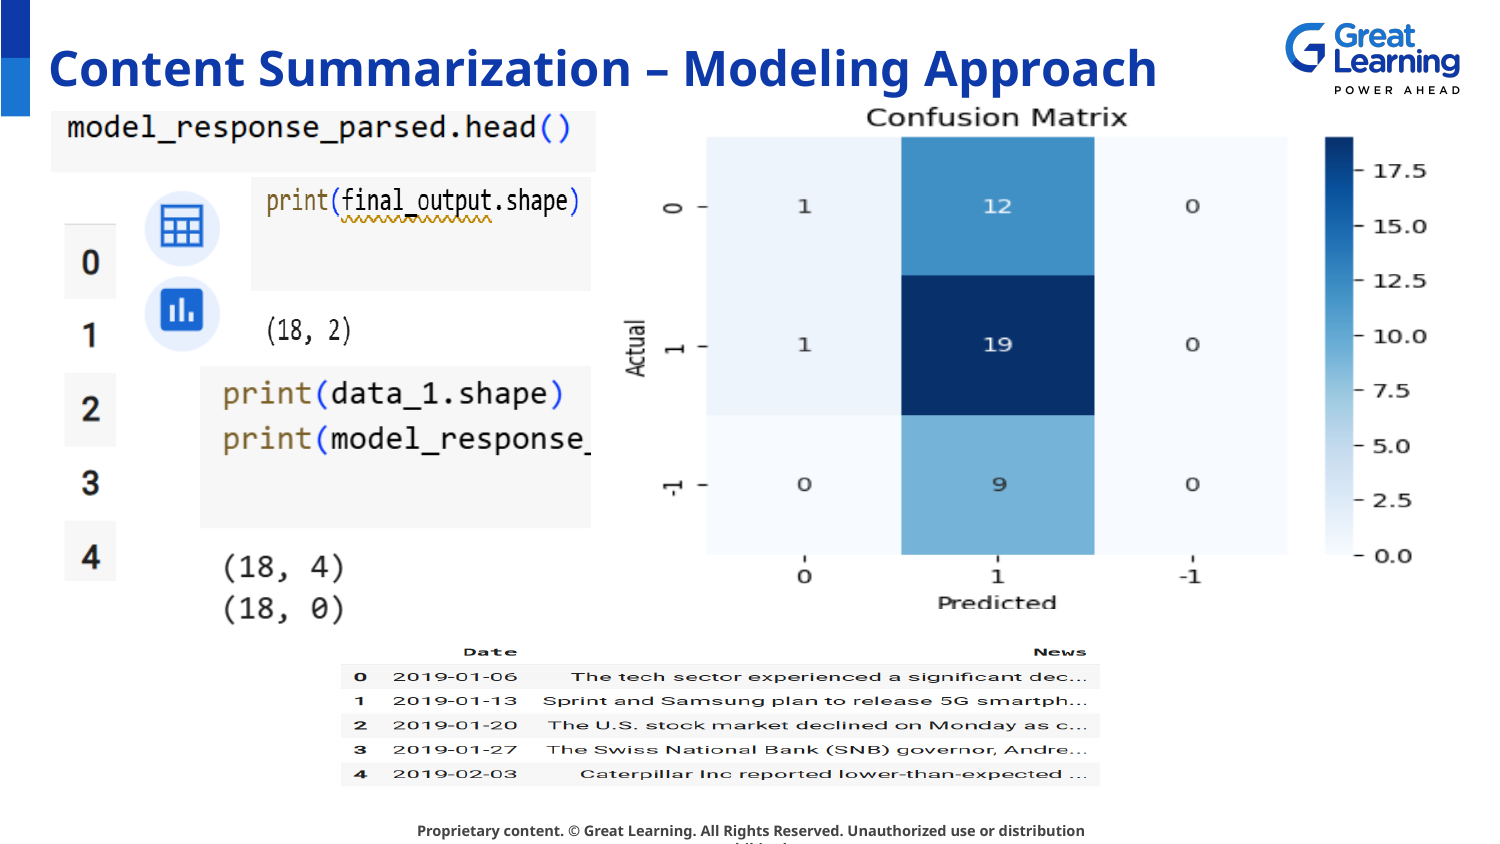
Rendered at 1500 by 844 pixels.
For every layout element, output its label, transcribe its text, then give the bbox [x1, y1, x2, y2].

picture [51, 11, 1487, 788]
title Content Summarization – Modeling Approach [33, 22, 1431, 117]
